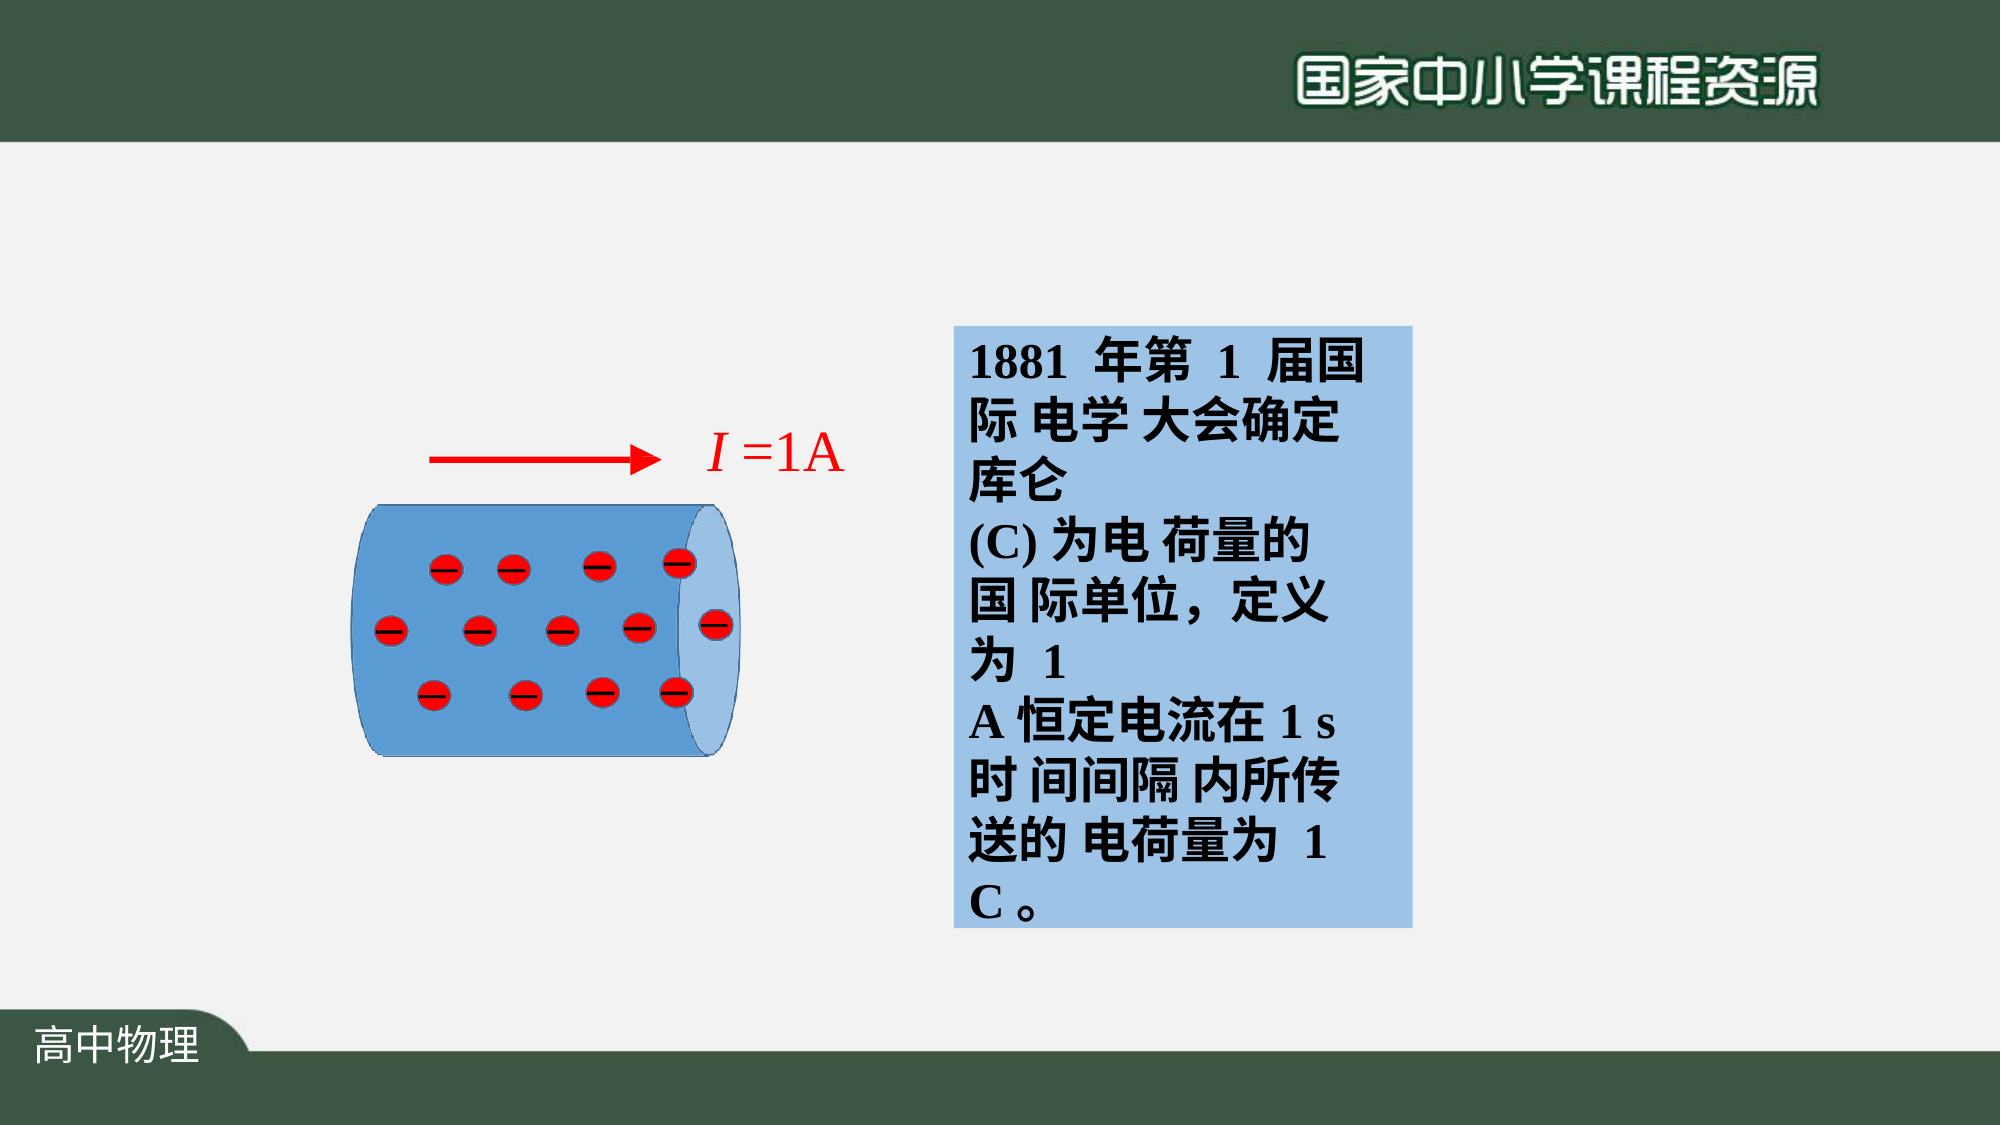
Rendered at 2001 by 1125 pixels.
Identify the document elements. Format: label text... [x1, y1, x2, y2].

text_box [429, 444, 662, 476]
footer 高中物理 [31, 1013, 202, 1125]
picture [0, 0, 2000, 1125]
title I =1A [705, 411, 848, 602]
text_box 1881 年第 1 届国际 电学 大会确定库仑 (C)为电 荷量的国 际单位，定义为 1 A恒定电流在1 s时 间间隔 内所传送的 电荷量为 1 C。 [953, 325, 1413, 929]
text_box [350, 504, 741, 757]
